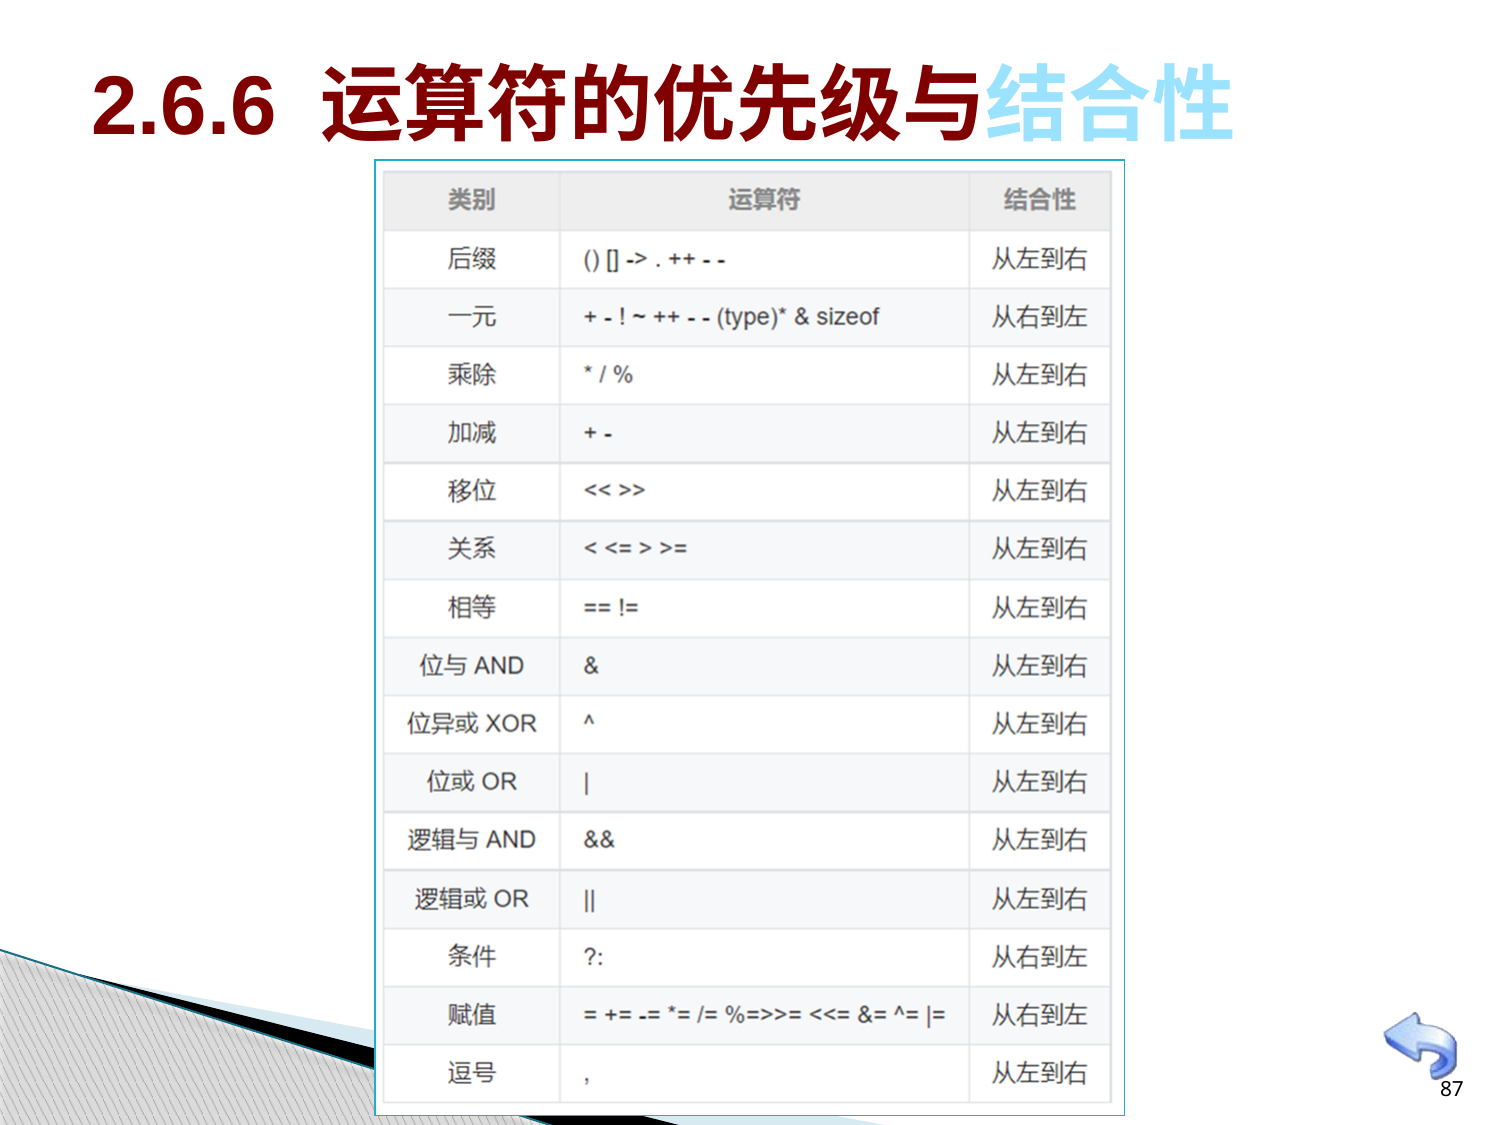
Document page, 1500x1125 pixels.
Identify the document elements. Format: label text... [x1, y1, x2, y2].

picture [375, 160, 1125, 1116]
slide_number 87 [1418, 1051, 1479, 1112]
picture [1382, 1007, 1461, 1086]
text_box 2.6.6 运算符的优先级与结合性 [76, 7, 1427, 195]
